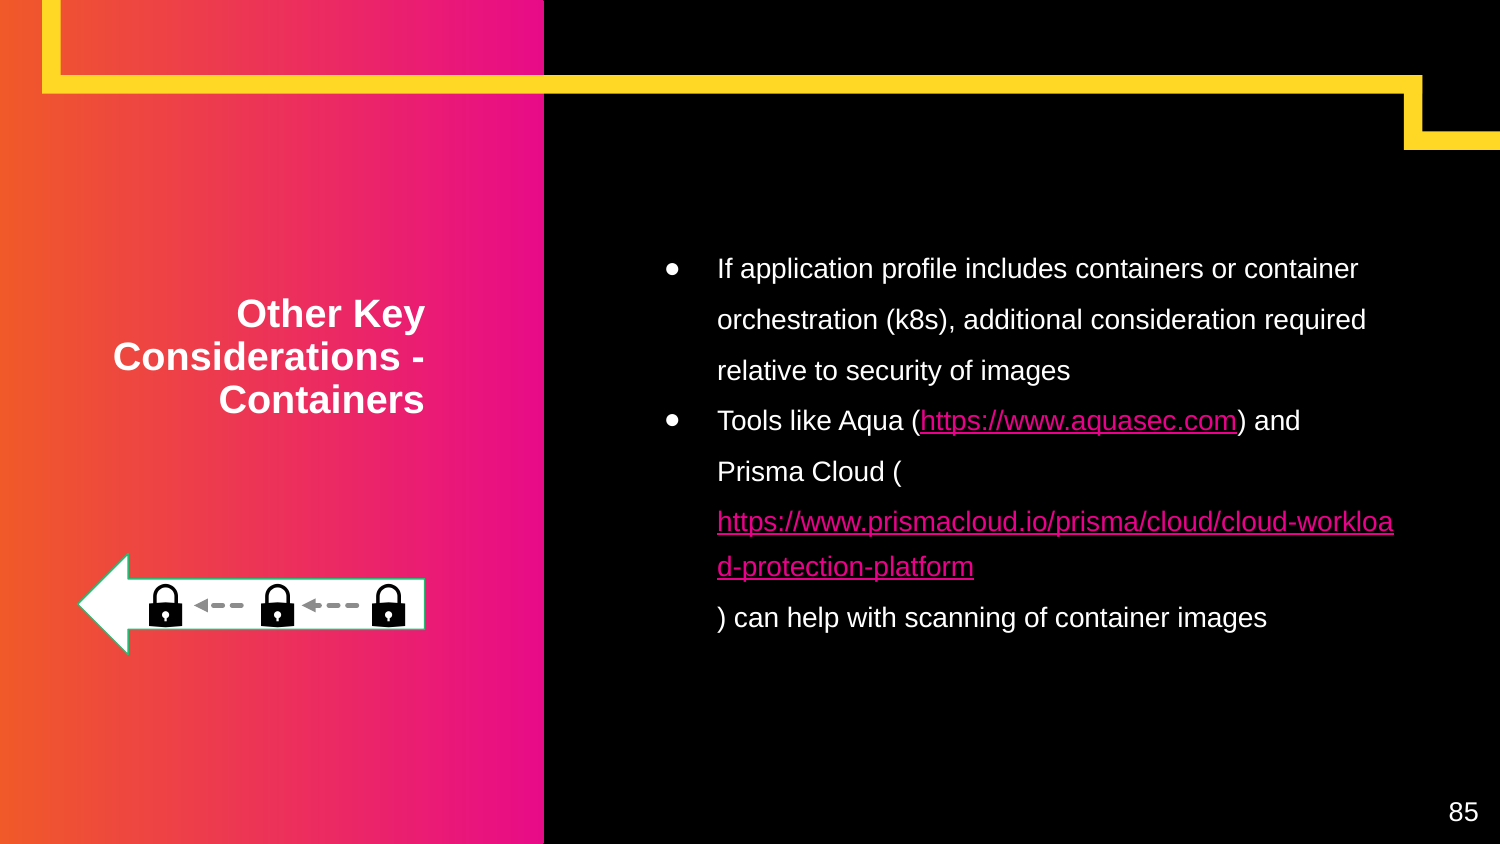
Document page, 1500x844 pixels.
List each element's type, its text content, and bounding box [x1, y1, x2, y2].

title Other Key Considerations - Containers [42, 343, 433, 430]
text_box If application profile includes containers or container orchestration (k8s), additional consideration required relative to security of images Tools like Aqua (https://www.aquasec.com) and Prisma Cloud (https://www.prismacloud.io/prisma/cloud/cloud-workload-protection-platform) can help with scanning of container images [626, 218, 1410, 655]
slide_number 85 [1403, 779, 1494, 844]
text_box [77, 553, 425, 655]
